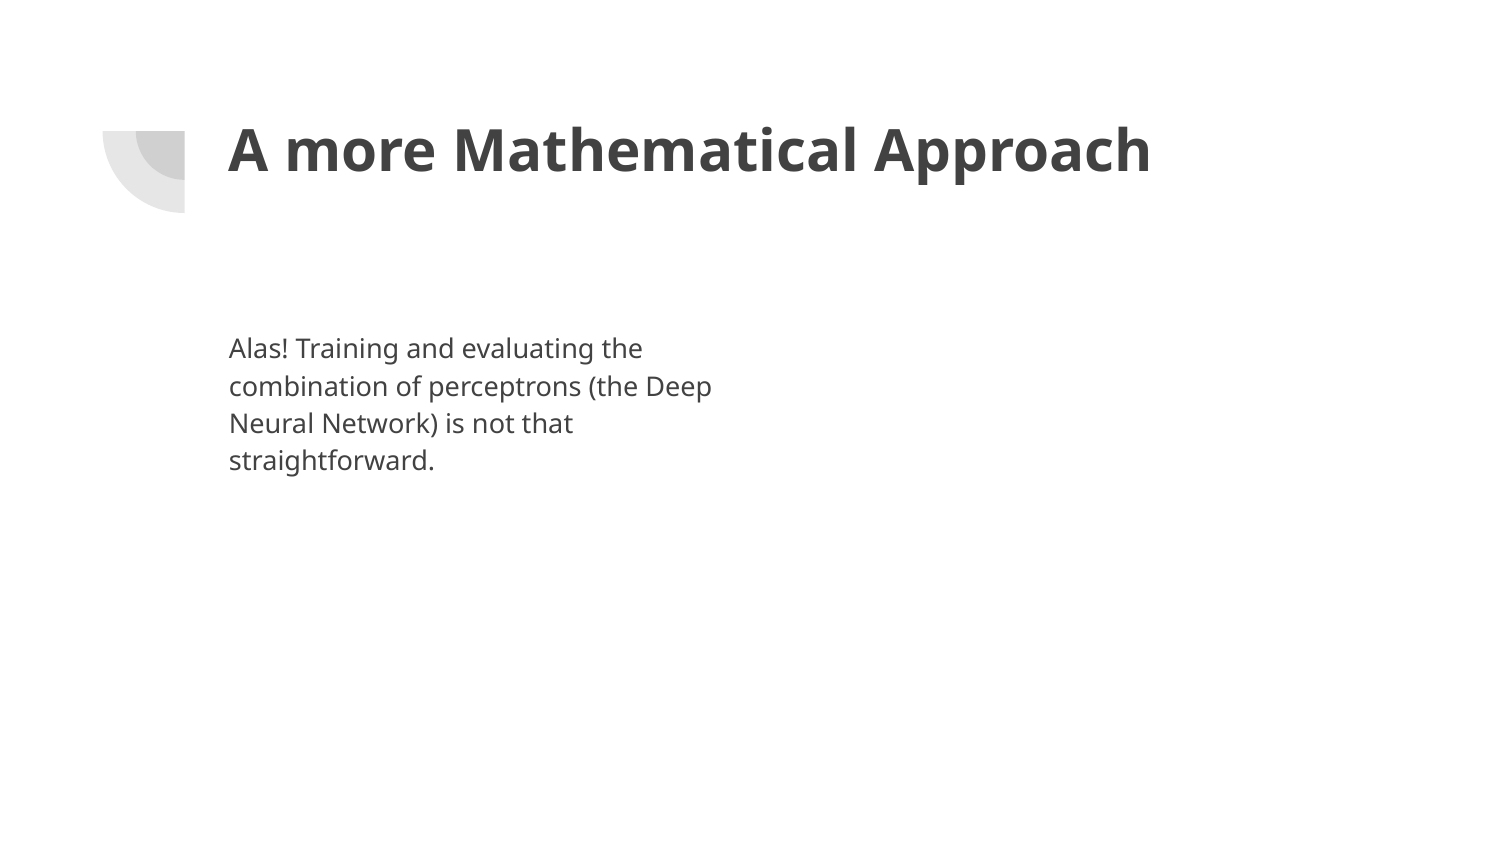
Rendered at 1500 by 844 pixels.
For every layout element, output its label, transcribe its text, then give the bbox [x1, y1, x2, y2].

list Alas! Training and evaluating the combination of perceptrons (the Deep Neural Network) is not that straightforward. [213, 311, 750, 744]
title A more Mathematical Approach [213, 98, 1368, 263]
